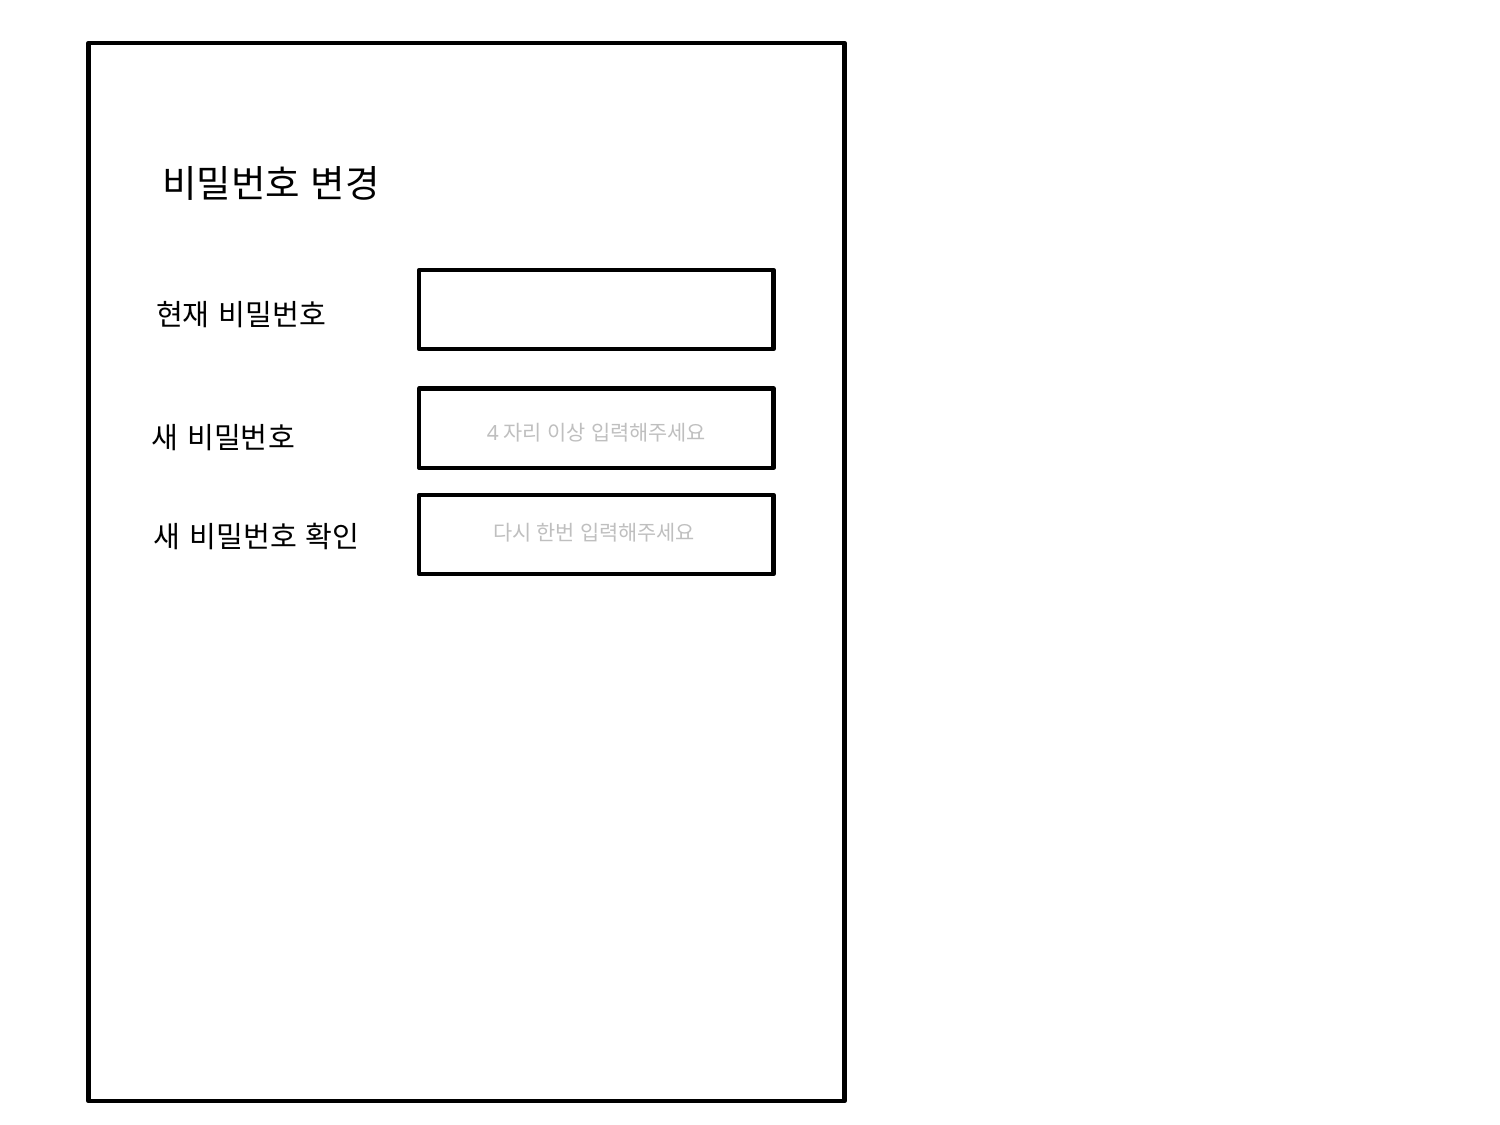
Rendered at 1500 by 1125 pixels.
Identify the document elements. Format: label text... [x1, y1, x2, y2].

text_box [417, 268, 776, 351]
text_box 4자리 이상 입력해주세요 [472, 412, 721, 452]
text_box [417, 493, 776, 576]
text_box 비밀번호 변경 [147, 152, 395, 212]
text_box 새 비밀번호 확인 [139, 511, 375, 561]
text_box [86, 41, 847, 1103]
text_box 새 비밀번호 [137, 411, 310, 462]
text_box 다시 한번 입력해주세요 [478, 512, 710, 553]
text_box 현재 비밀번호 [141, 289, 342, 339]
text_box [417, 386, 776, 470]
